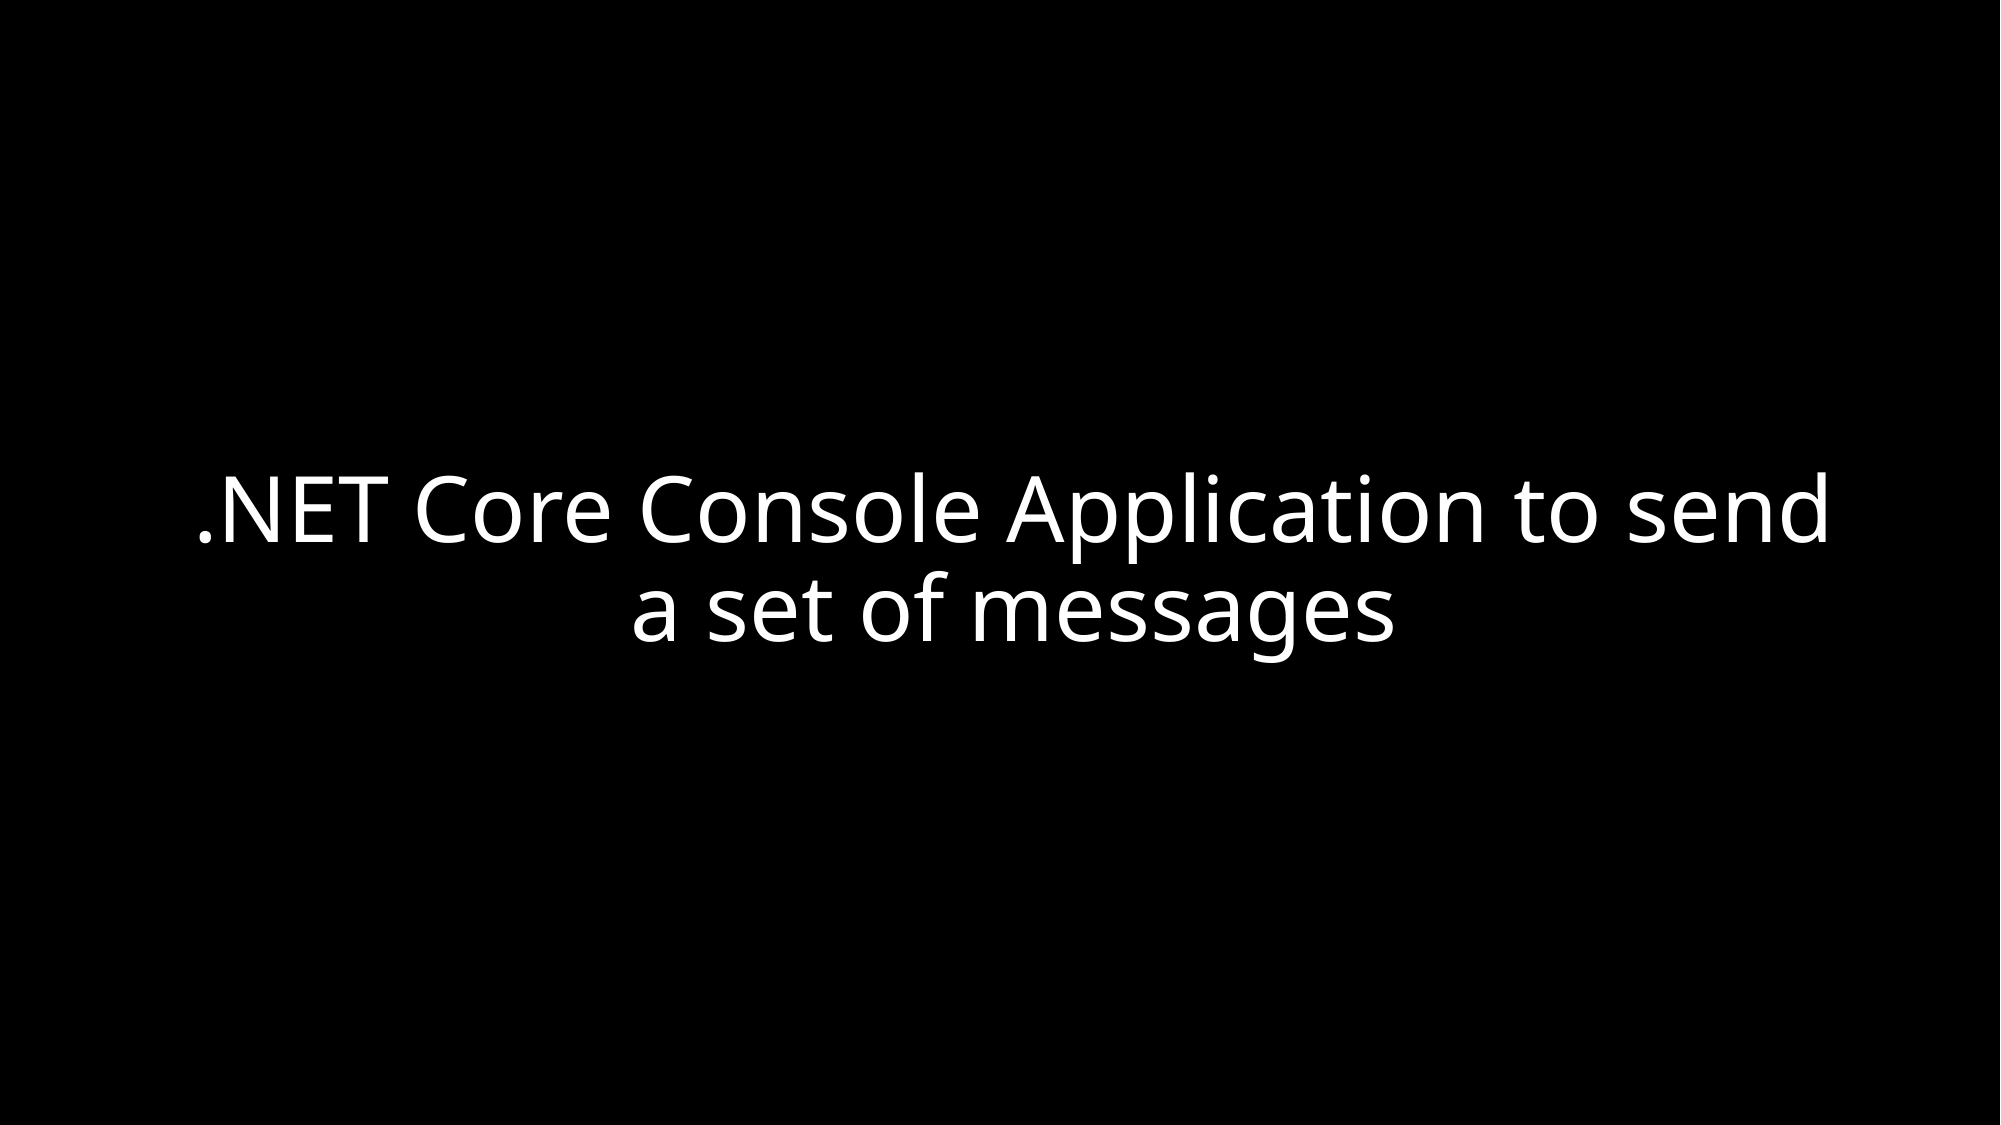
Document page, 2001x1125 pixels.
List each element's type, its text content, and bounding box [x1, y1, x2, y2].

title .NET Core Console Application to send a set of messages [152, 453, 1878, 672]
